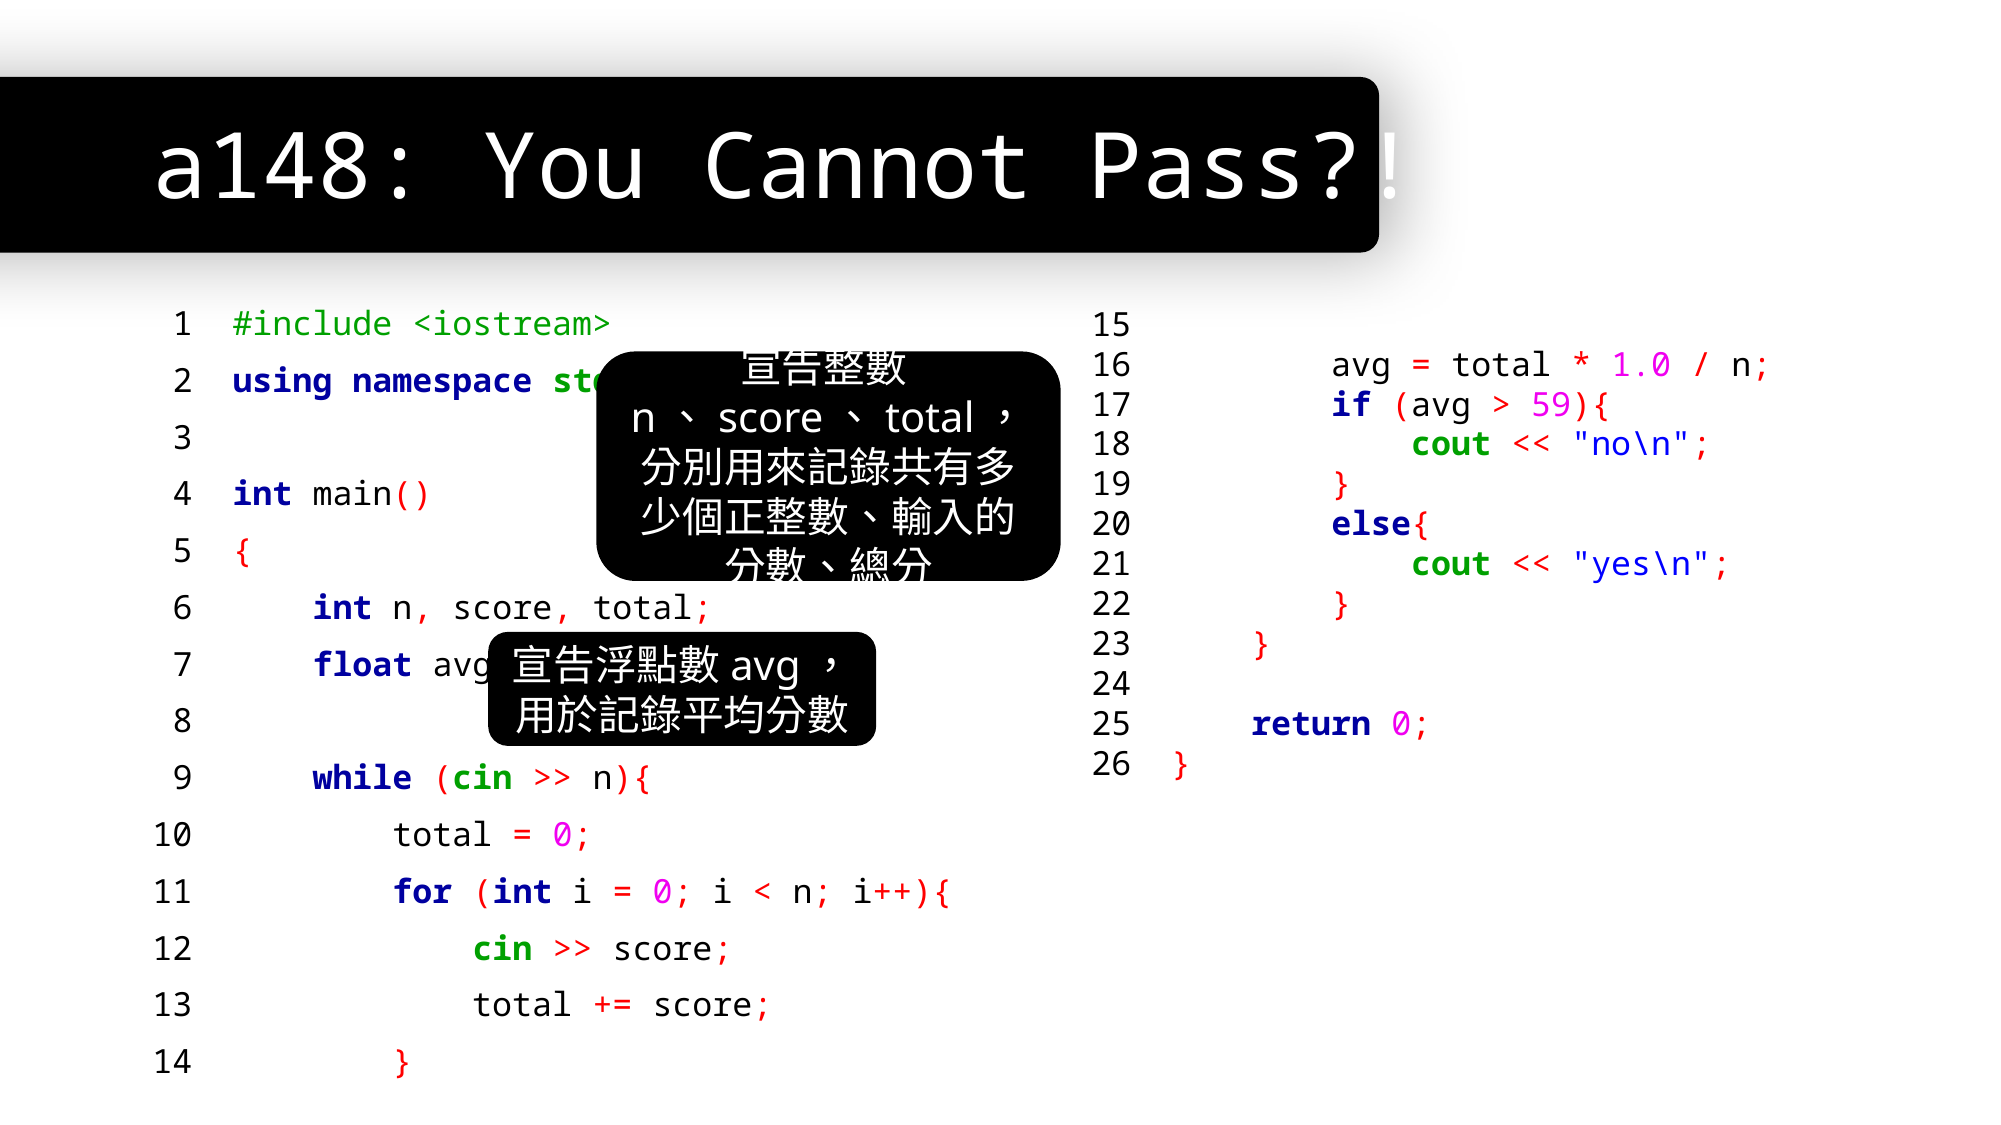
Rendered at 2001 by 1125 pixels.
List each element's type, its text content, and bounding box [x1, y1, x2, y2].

list 1 #include <iostream> 2 using namespace std; 3 4 int main() 5 { 6 int n, score, total; 7 float avg; 8 9 while (cin >> n){ 10 total = 0; 11 for (int i = 0; i < n; i++){ 12 cin >> score; 13 total += score; 14 } [137, 299, 1863, 1107]
text_box [0, 76, 137, 253]
title a148: You Cannot Pass?! [137, 59, 1863, 278]
text_box 宣告浮點數avg，用於記錄平均分數 [488, 631, 877, 746]
text_box 15 16 avg = total * 1.0 / n; 17 if (avg > 59){ 18 cout << "no\n"; 19 } 20 else{ 21 cout << "yes\n"; 22 } 23 } 24 25 return 0; 26 } [1076, 295, 2000, 790]
text_box 宣告整數n、score、total，分別用來記錄共有多少個正整數、輸入的分數、總分 [596, 351, 1061, 581]
